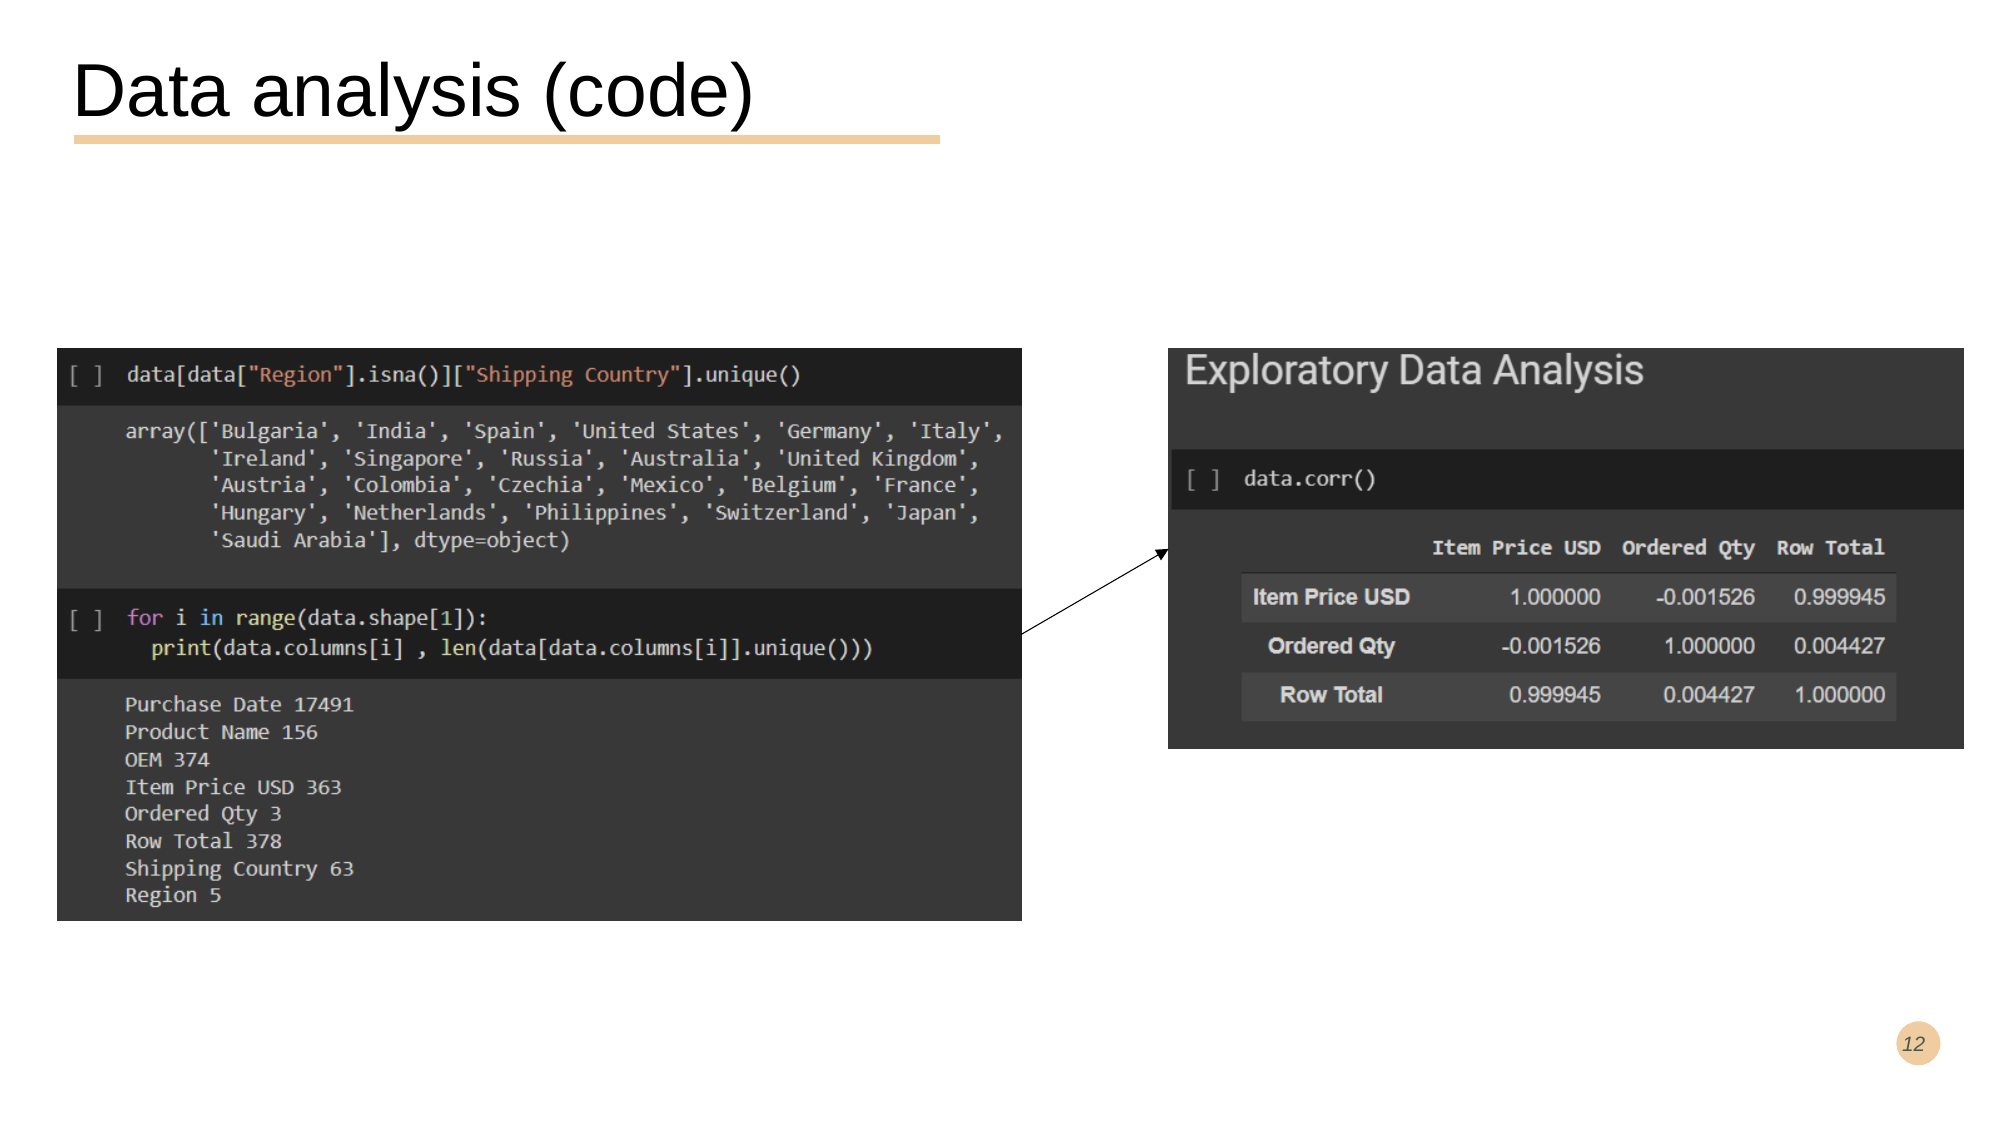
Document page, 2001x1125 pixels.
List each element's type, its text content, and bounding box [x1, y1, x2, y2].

picture [57, 348, 1022, 921]
picture [1168, 348, 1964, 749]
text_box Data analysis (code) [57, 33, 1396, 139]
slide_number 12 [1881, 1012, 1940, 1073]
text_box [1021, 548, 1169, 635]
